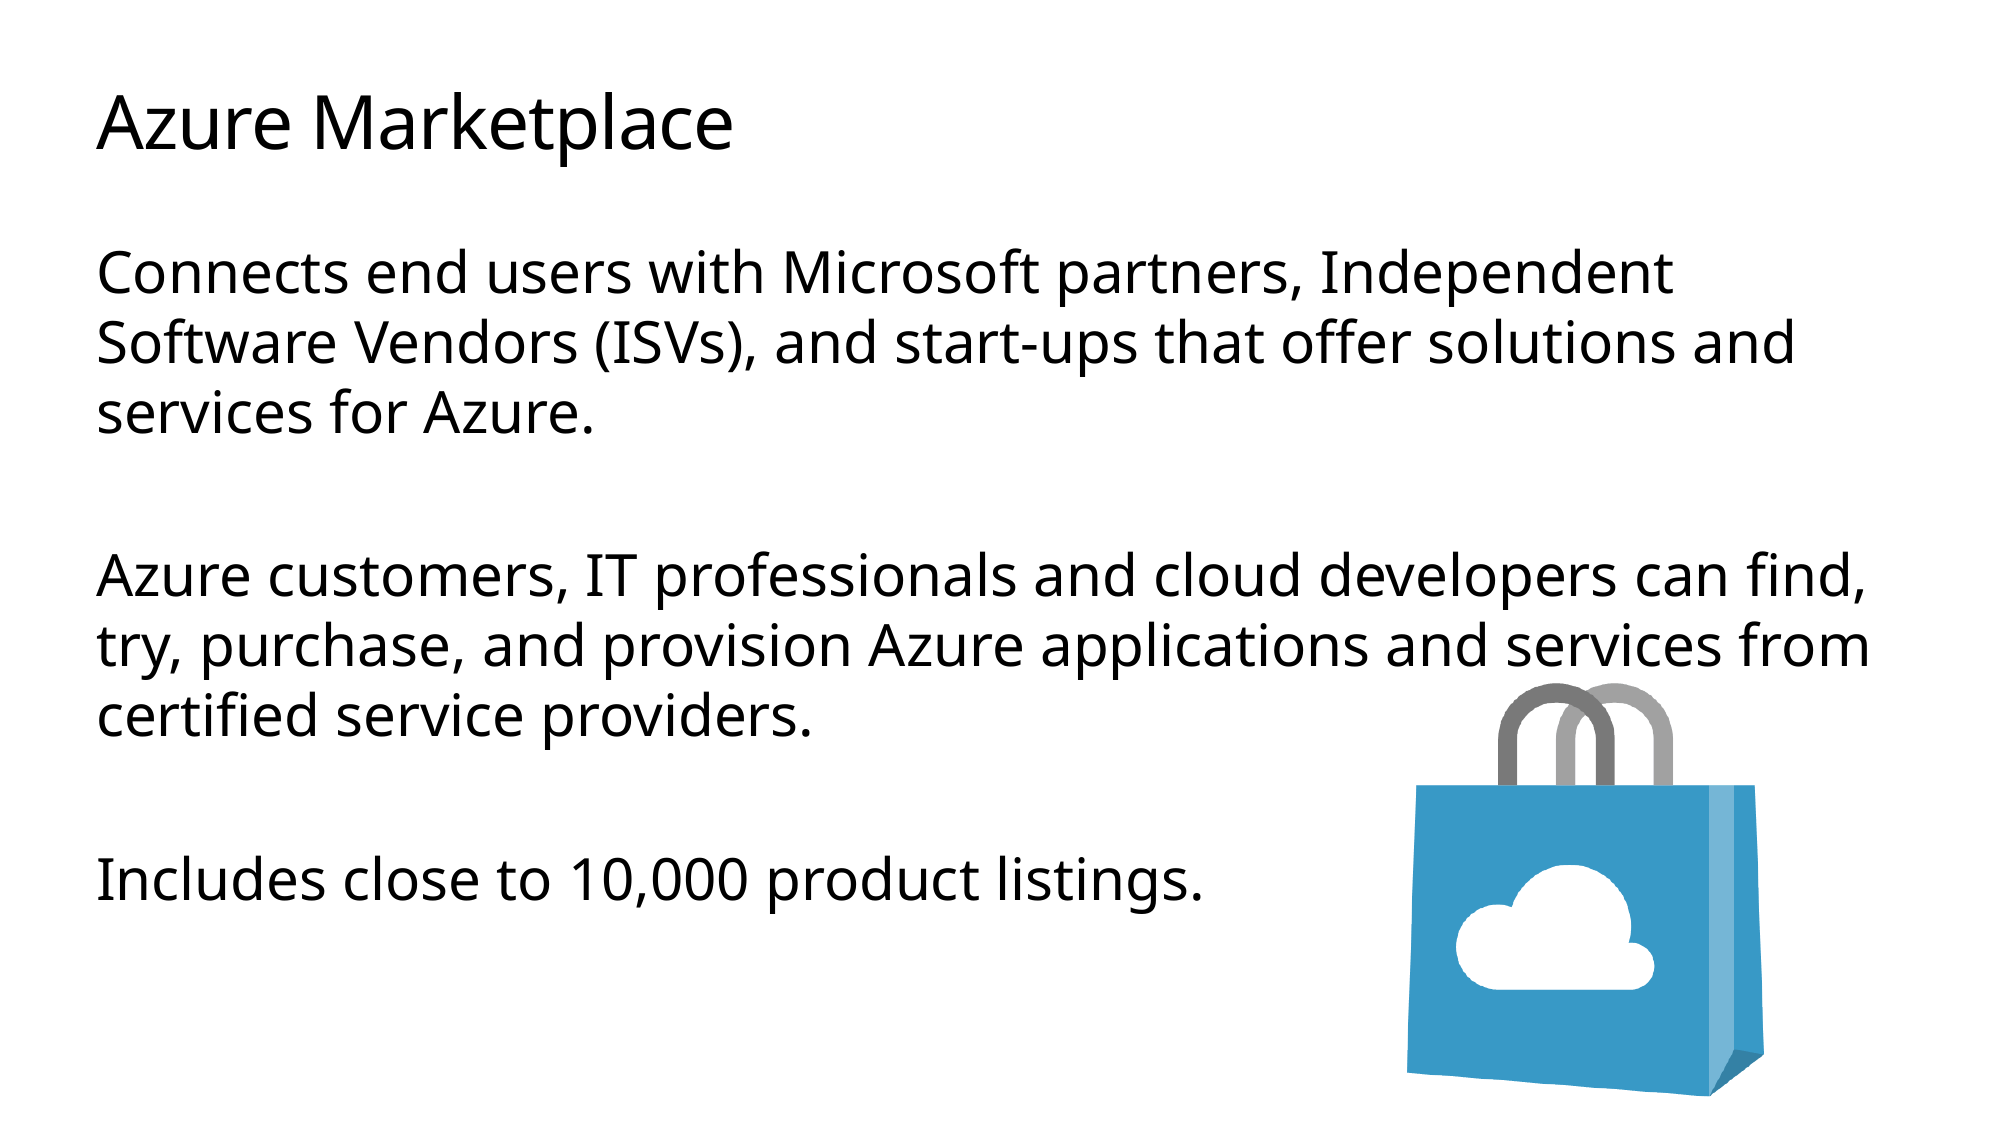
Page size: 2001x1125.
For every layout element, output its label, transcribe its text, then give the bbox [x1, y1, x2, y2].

picture [1377, 682, 1792, 1097]
list Connects end users with Microsoft partners, Independent Software Vendors (ISVs), and start-ups that offer solutions and services for Azure. Azure customers, IT professionals and cloud developers can find, try, purchase, and provision Azure applications and services from certified service providers. Includes close to 10,000 product listings. [96, 235, 1904, 858]
title Azure Marketplace [96, 75, 1904, 166]
